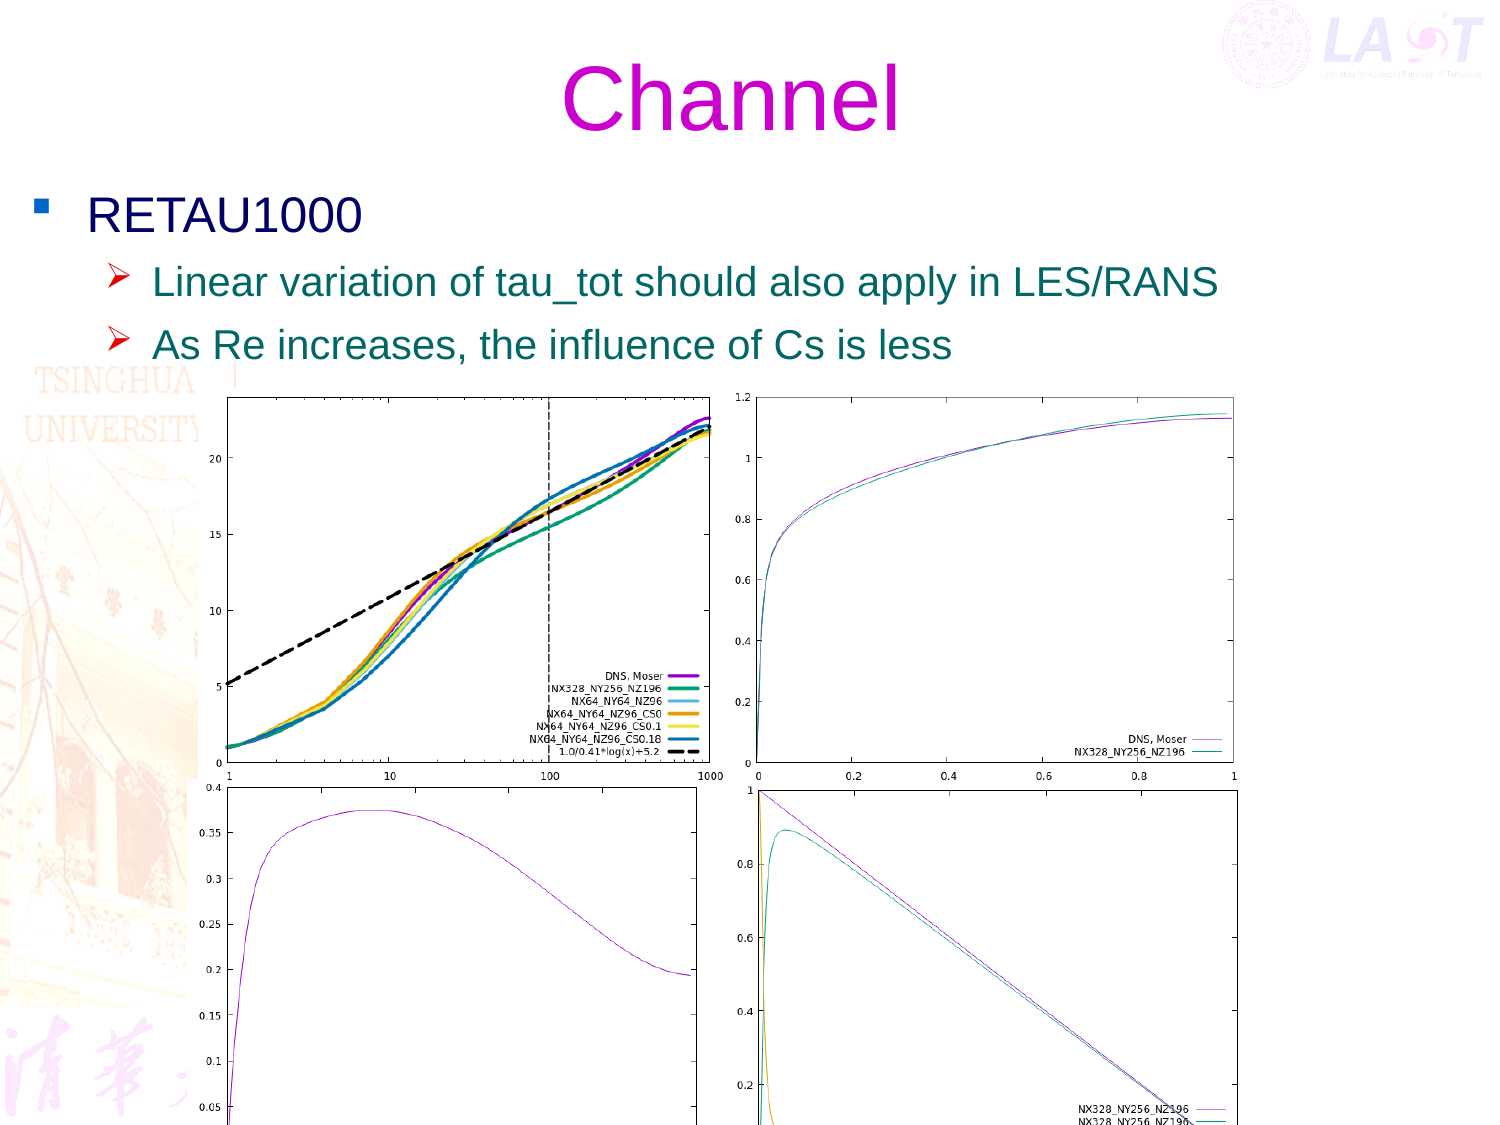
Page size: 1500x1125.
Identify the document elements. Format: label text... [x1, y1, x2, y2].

text_box RETAU1000 Linear variation of tau_tot should also apply in LES/RANS As Re increases, the influence of Cs is less [15, 175, 1428, 377]
picture [187, 387, 1251, 1125]
title Channel [24, 24, 1438, 163]
